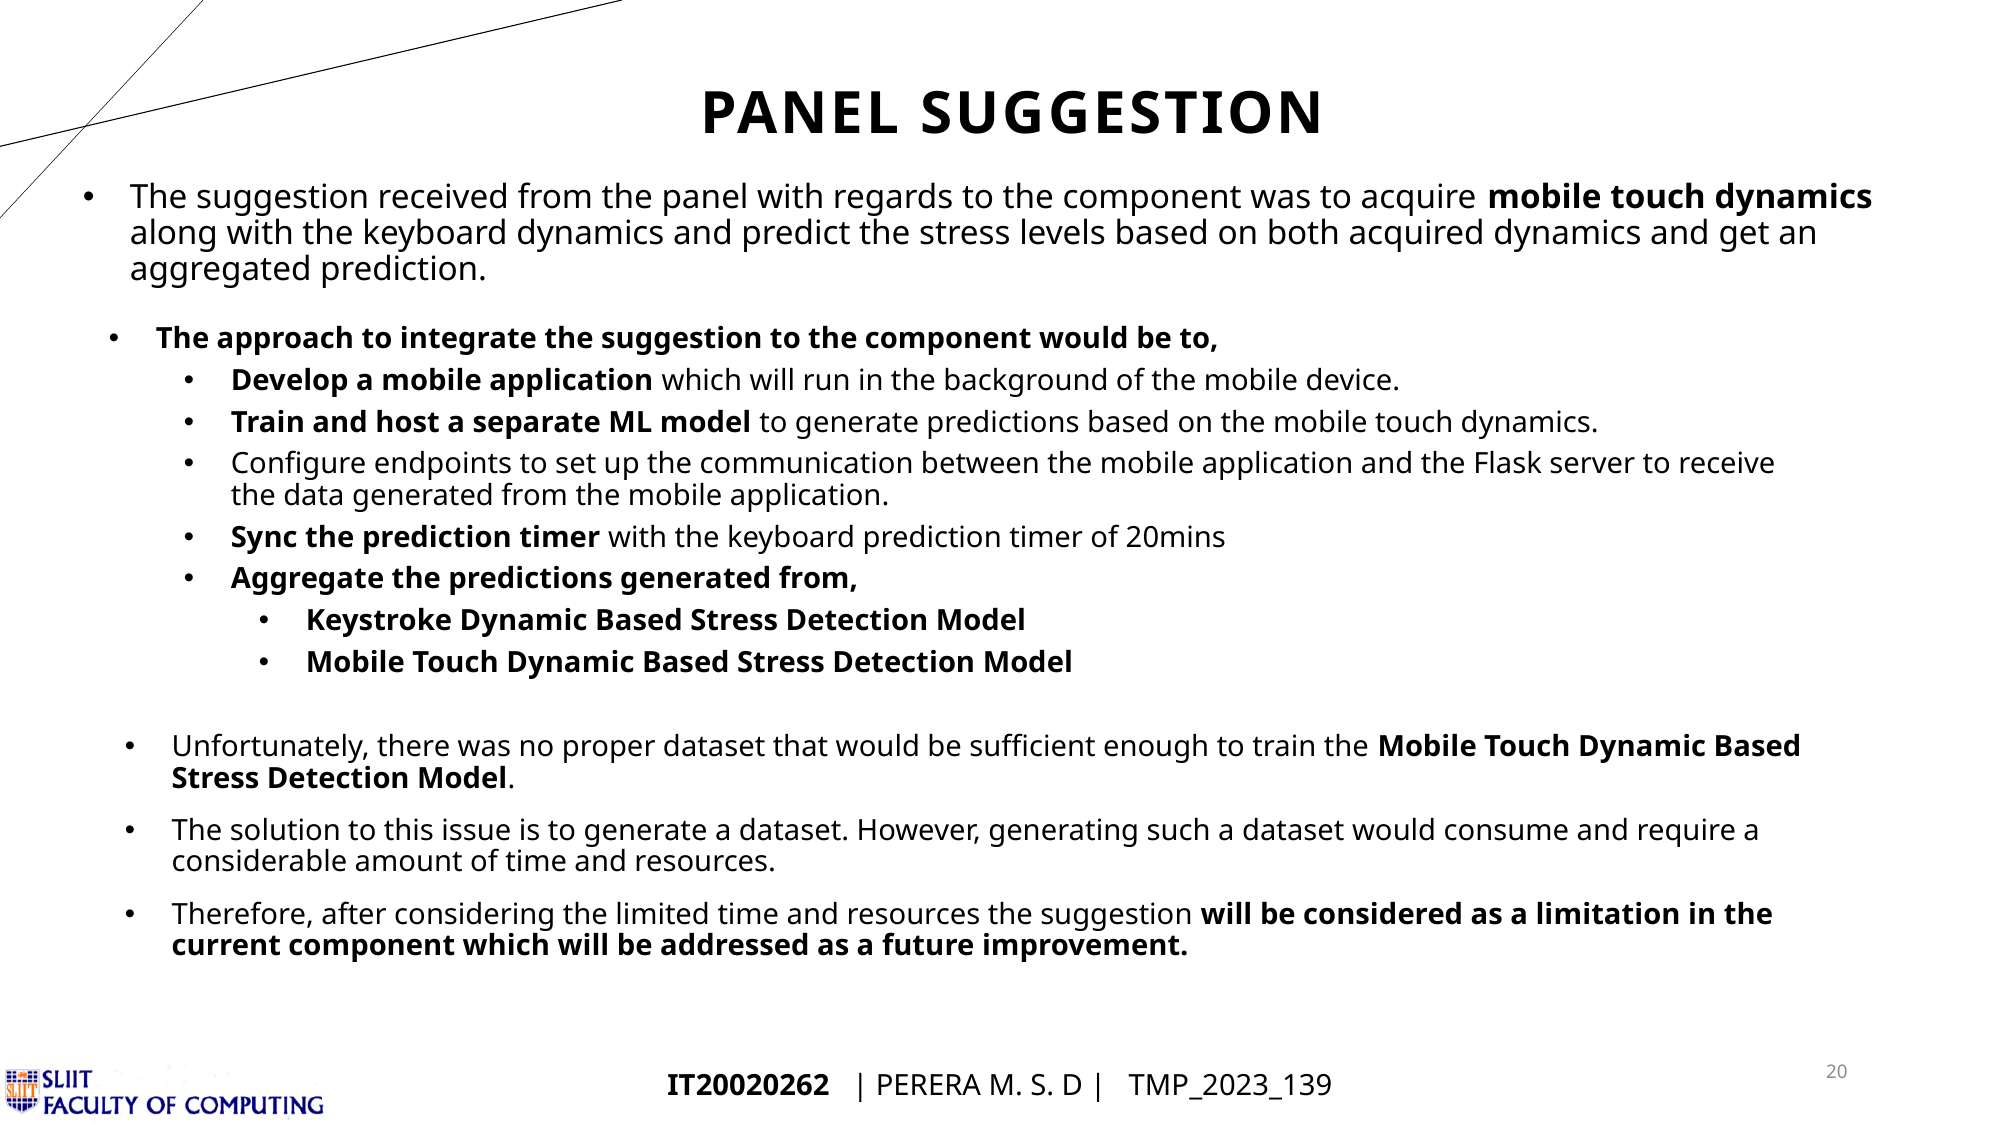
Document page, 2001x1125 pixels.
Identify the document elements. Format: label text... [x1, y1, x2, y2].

slide_number 20 [1412, 1042, 1863, 1103]
text_box The suggestion received from the panel with regards to the component was to acquire mobile touch dynamics along with the keyboard dynamics and predict the stress levels based on both acquired dynamics and get an aggregated prediction. [67, 165, 1914, 302]
text_box Unfortunately, there was no proper dataset that would be sufficient enough to train the Mobile Touch Dynamic Based Stress Detection Model. The solution to this issue is to generate a dataset. However, generating such a dataset would consume and require a considerable amount of time and resources. Therefore, after considering the limited time and resources the suggestion will be considered as a limitation in the current component which will be addressed as a future improvement. [109, 724, 1849, 999]
text_box The approach to integrate the suggestion to the component would be to, Develop a mobile application which will run in the background of the mobile device. Train and host a separate ML model to generate predictions based on the mobile touch dynamics. Configure endpoints to set up the communication between the mobile application and the Flask server to receive the data generated from the mobile application. Sync the prediction timer with the keyboard prediction timer of 20mins Aggregate the predictions generated from, Keystroke Dynamic Based Stress Detection Model Mobile Touch Dynamic Based Stress Detection Model [94, 315, 1833, 703]
text_box IT20020262 | PERERA M. S. D | TMP_2023_139 [411, 1050, 1589, 1121]
title Panel suggestion [546, 64, 1478, 165]
picture [0, 1064, 329, 1123]
